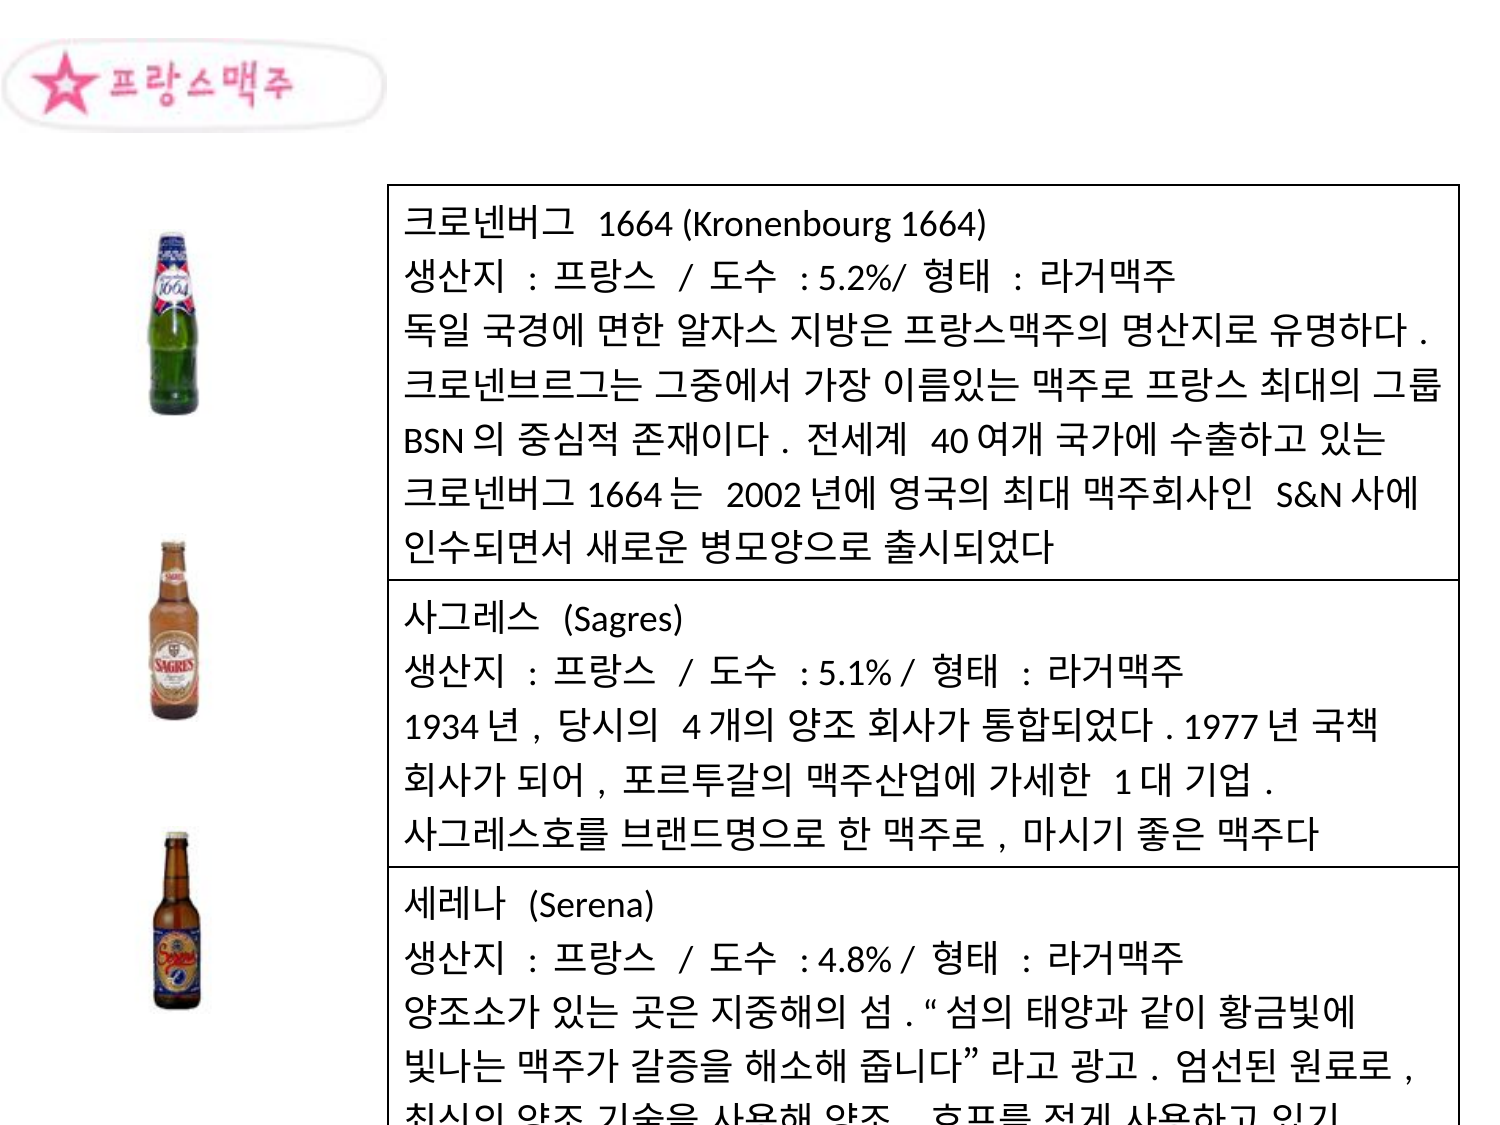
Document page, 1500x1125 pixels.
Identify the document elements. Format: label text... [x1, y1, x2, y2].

table_cell 사그레스 (Sagres) 생산지 : 프랑스 / 도수 : 5.1% / 형태 : 라거맥주 1934년, 당시의 4개의 양조 회사가 통합되었다. 1977년 국책 회사가 되어, 포르투갈의 맥주산업에 가세한 1대 기업. 사그레스호를 브랜드명으로 한 맥주로, 마시기 좋은 맥주다 [389, 581, 1458, 866]
table_cell 세레나 (Serena) 생산지 : 프랑스 / 도수 : 4.8% / 형태 : 라거맥주 양조소가 있는 곳은 지중해의 섬. “섬의 태양과 같이 황금빛에 빛나는 맥주가 갈증을 해소해 줍니다” 라고 광고. 엄선된 원료로, 최신의 양조 기술을 사용해 양조. 호프를 적게 사용하고 있기 때문에, 쓴 맛에 약한 사람도 마시기 좋은 맥주다 [389, 868, 1458, 1125]
picture [0, 38, 387, 133]
table_header 크로넨버그 1664 (Kronenbourg 1664) 생산지 : 프랑스 / 도수 : 5.2%/ 형태 : 라거맥주 독일 국경에 면한 알자스 지방은 프랑스맥주의 명산지로 유명하다. 크로넨브르그는 그중에서 가장 이름있는 맥주로 프랑스 최대의 그룹 BSN의 중심적 존재이다. 전세계 40여개 국가에 수출하고 있는 크로넨버그1664는 2002년에 영국의 최대 맥주회사인 S&N사에 인수되면서 새로운 병모양으로 출시되었다 [389, 186, 1458, 579]
picture [111, 533, 237, 722]
picture [111, 229, 237, 418]
picture [111, 826, 237, 1015]
